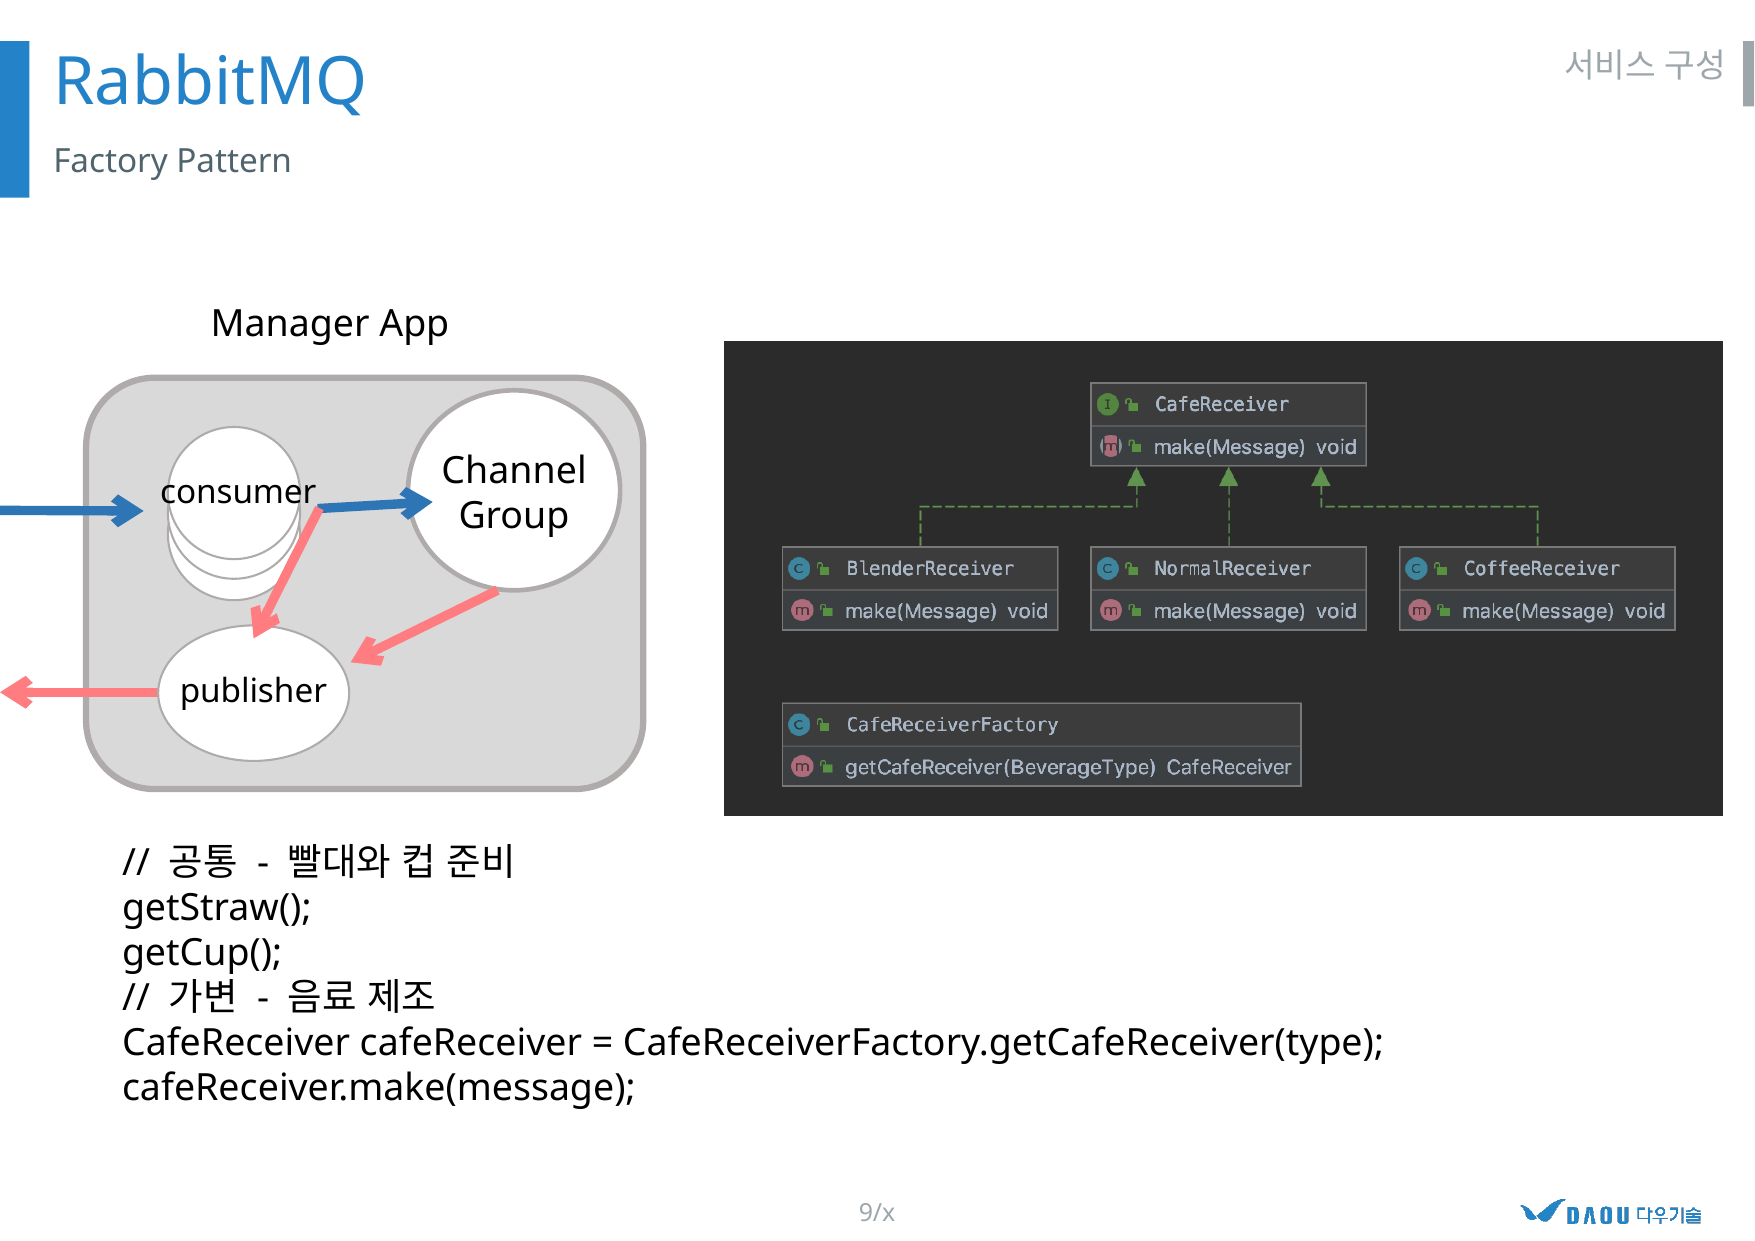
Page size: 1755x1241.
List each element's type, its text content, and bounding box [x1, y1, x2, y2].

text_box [317, 501, 433, 509]
text_box // 공통 - 빨대와 컵 준비 getStraw(); getCup(); // 가변 - 음료 제조 CafeReceiver cafeReceiver = CafeReceiverFactory.getCafeReceiver(type); cafeReceiver.make(message); [107, 830, 1647, 1116]
text_box [422, 389, 606, 438]
text_box [423, 544, 605, 592]
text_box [350, 590, 498, 663]
picture [1519, 1199, 1701, 1224]
list 서비스 구성 [1368, 41, 1741, 107]
picture [724, 341, 1723, 816]
list RabbitMQ [38, 39, 1344, 144]
text_box Manager App [129, 291, 531, 352]
text_box Channel Group [394, 438, 634, 544]
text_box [125, 426, 351, 601]
list Factory Pattern [38, 135, 470, 195]
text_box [141, 625, 367, 761]
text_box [253, 507, 320, 639]
text_box [85, 376, 645, 791]
